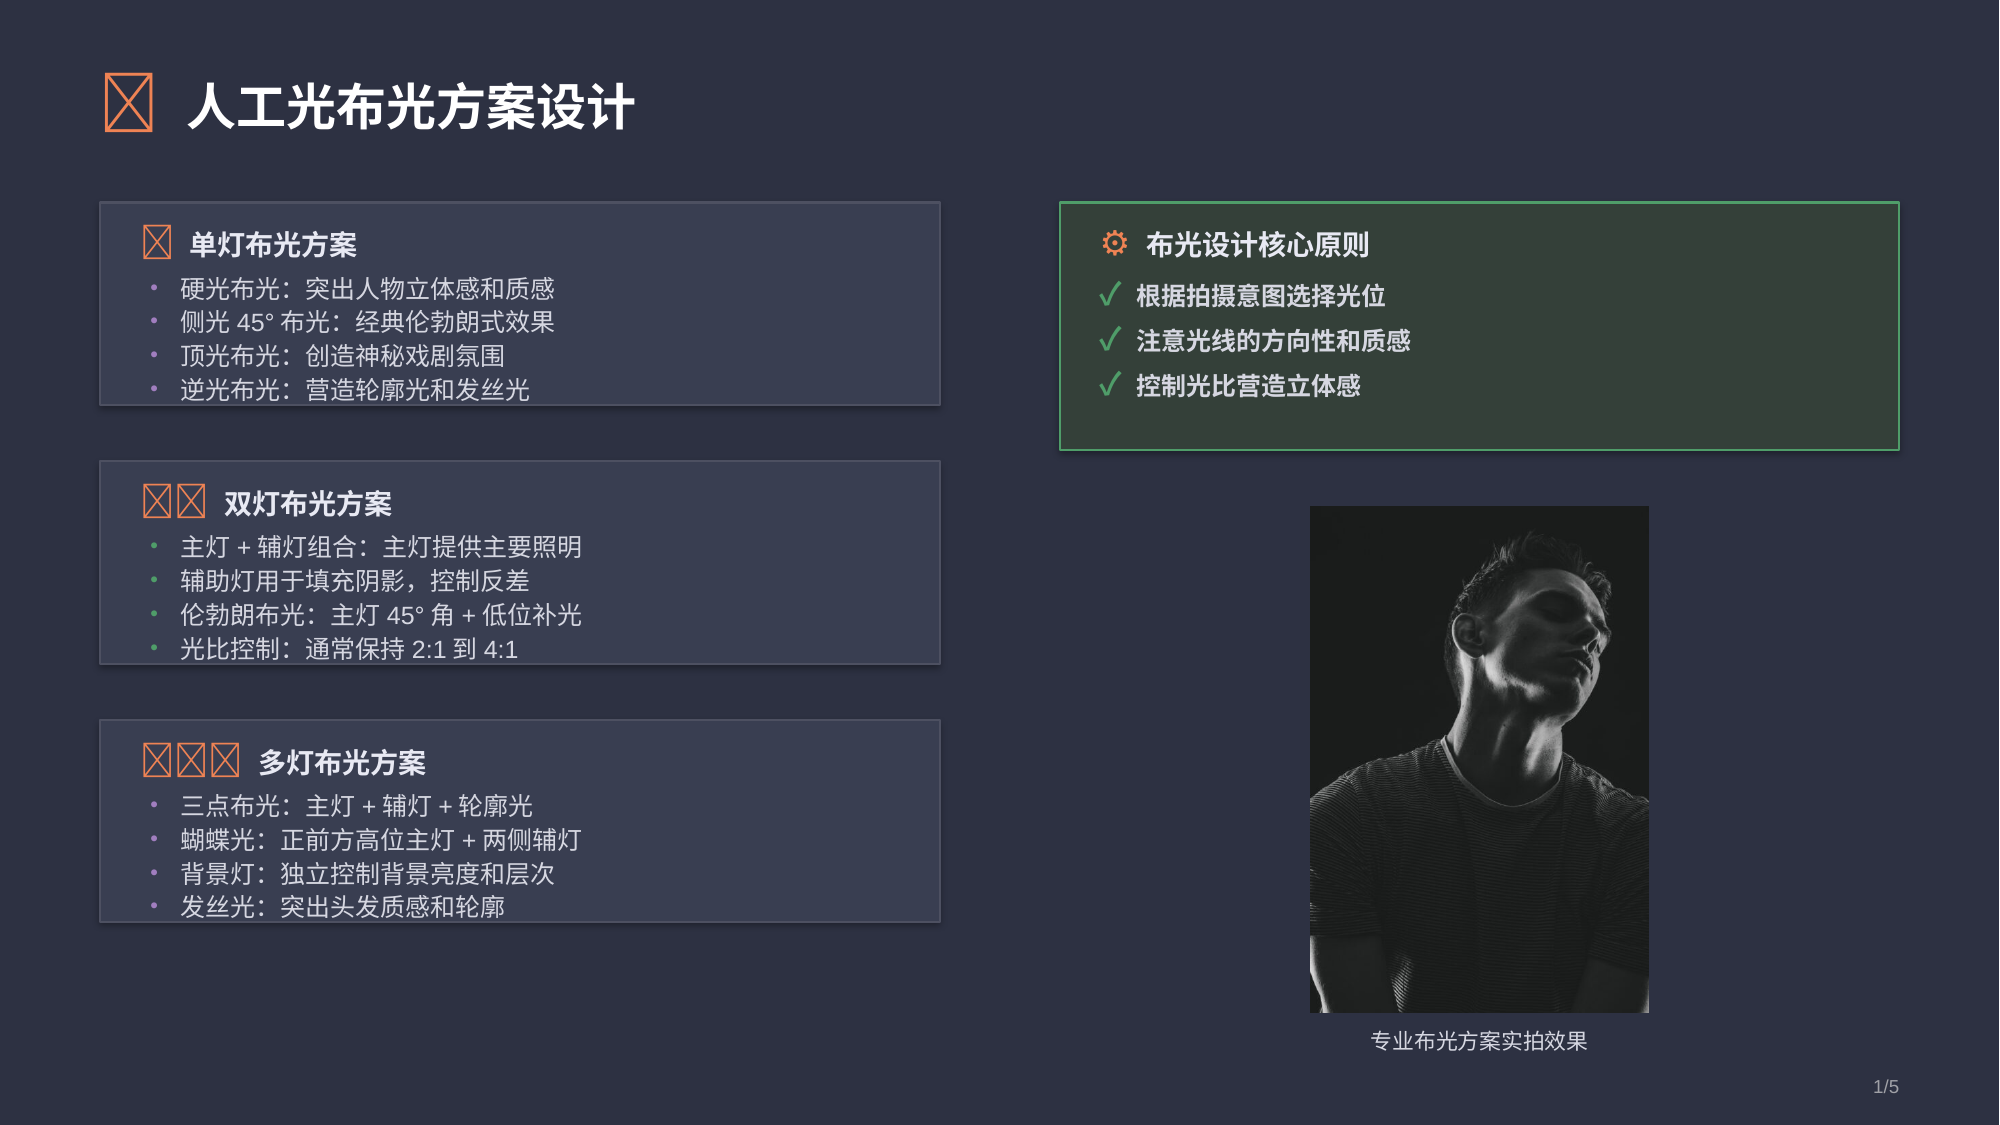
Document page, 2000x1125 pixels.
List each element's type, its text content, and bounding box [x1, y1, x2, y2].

text_box [99, 719, 940, 923]
text_box 💡💡💡 多灯布光方案 [139, 731, 900, 787]
text_box • 顶光布光：创造神秘戏剧氛围 [139, 337, 900, 371]
text_box ✓ 控制光比营造立体感 [1099, 359, 1860, 405]
text_box ✓ 根据拍摄意图选择光位 [1099, 269, 1860, 314]
text_box [1059, 202, 1900, 451]
text_box • 辅助灯用于填充阴影，控制反差 [139, 562, 900, 596]
text_box • 背景灯：独立控制背景亮度和层次 [139, 855, 900, 888]
text_box • 蝴蝶光：正前方高位主灯+两侧辅灯 [139, 821, 900, 855]
text_box ⚙️ 布光设计核心原则 [1099, 213, 1860, 269]
text_box 💡 单灯布光方案 [139, 213, 900, 270]
text_box • 硬光布光：突出人物立体感和质感 [139, 270, 900, 303]
text_box • 发丝光：突出头发质感和轮廓 [139, 888, 900, 923]
text_box 专业布光方案实拍效果 [1059, 1023, 1900, 1058]
text_box 💡💡 双灯布光方案 [139, 472, 900, 528]
text_box [99, 202, 940, 406]
text_box • 三点布光：主灯+辅灯+轮廓光 [139, 787, 900, 821]
text_box 1/5 [1799, 1068, 1900, 1103]
text_box • 逆光布光：营造轮廓光和发丝光 [139, 371, 900, 405]
text_box • 主灯+辅灯组合：主灯提供主要照明 [139, 528, 900, 562]
text_box ✓ 注意光线的方向性和质感 [1099, 314, 1860, 359]
text_box • 侧光45°布光：经典伦勃朗式效果 [139, 303, 900, 337]
text_box • 光比控制：通常保持2:1到4:1 [139, 630, 900, 664]
text_box [99, 460, 940, 664]
text_box • 伦勃朗布光：主灯45°角+低位补光 [139, 596, 900, 630]
picture [1310, 506, 1649, 1013]
text_box 📸 人工光布光方案设计 [99, 56, 1900, 147]
